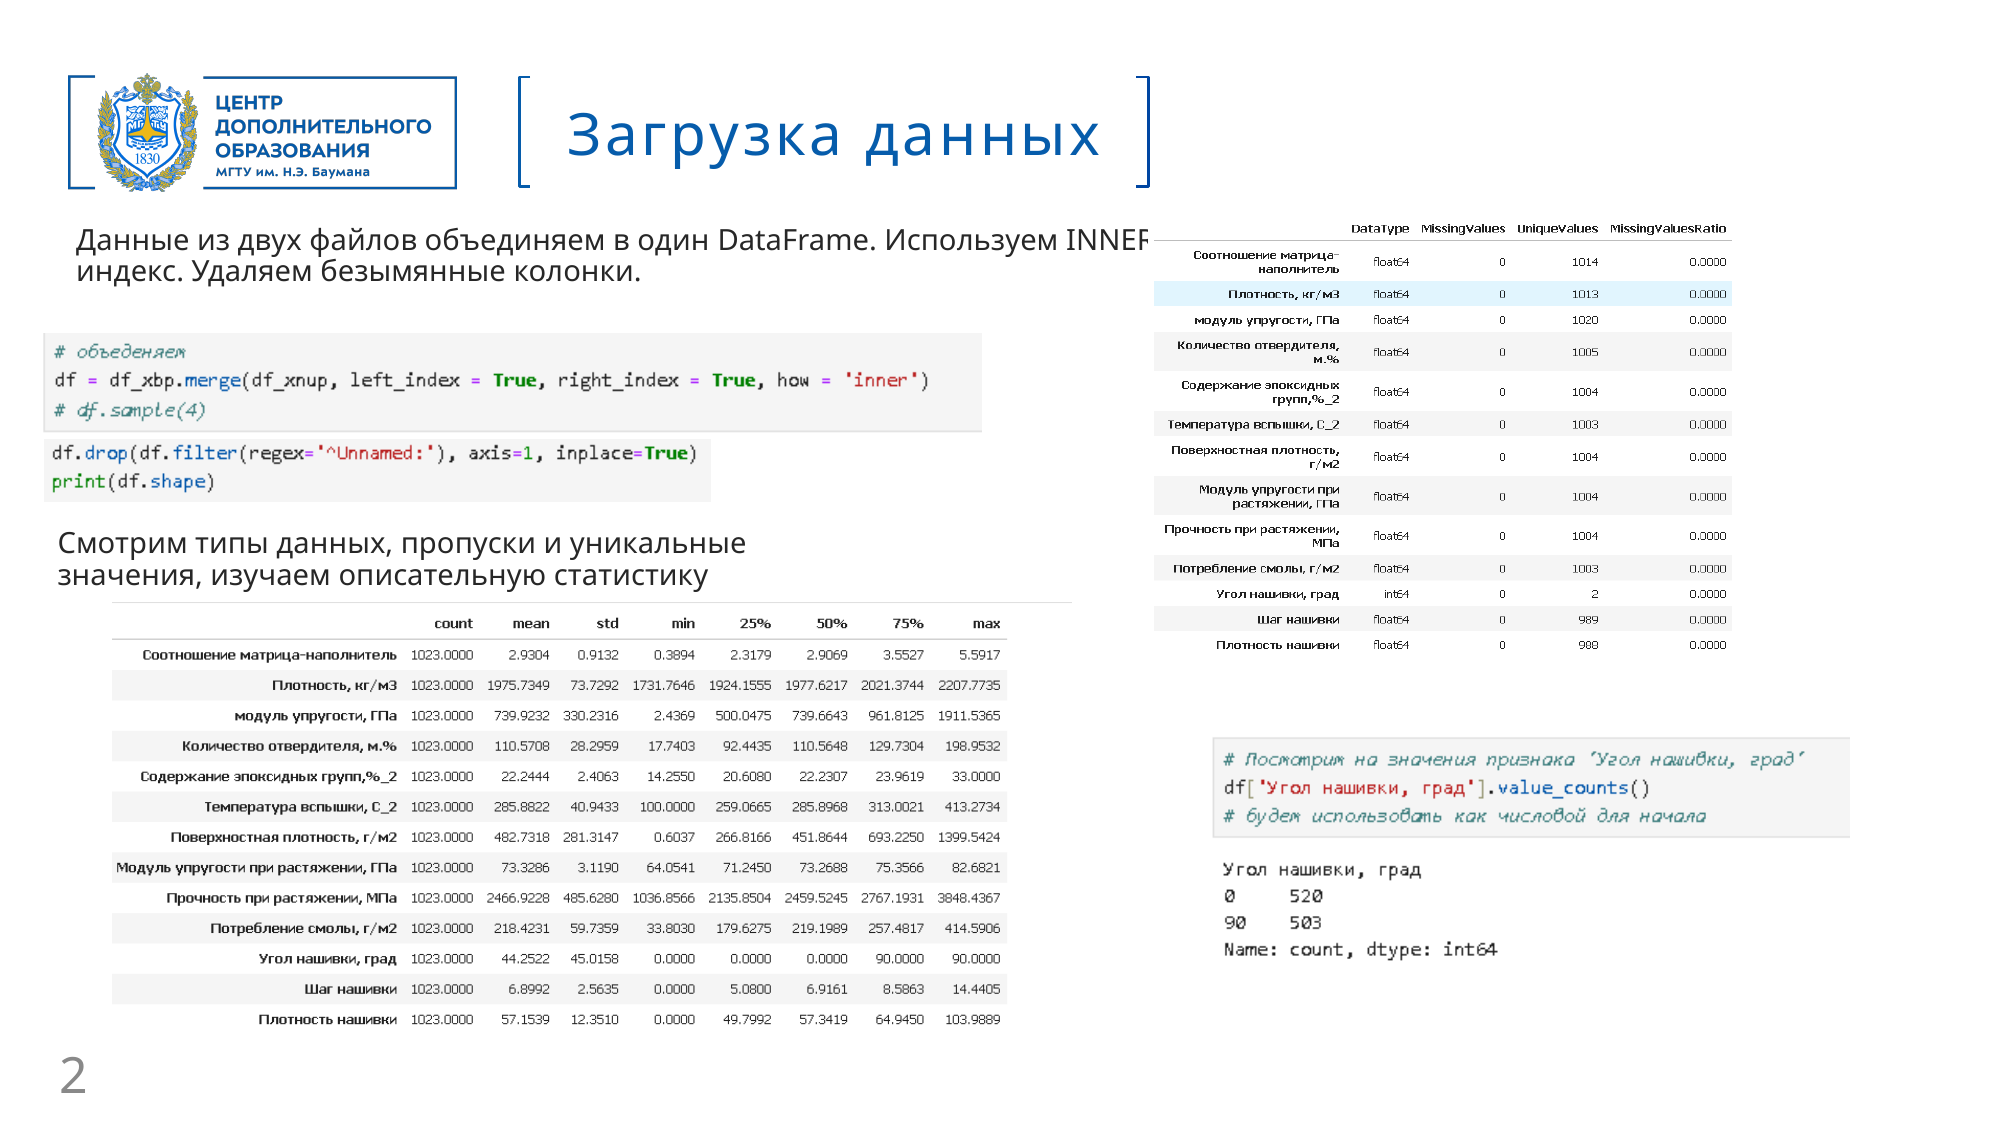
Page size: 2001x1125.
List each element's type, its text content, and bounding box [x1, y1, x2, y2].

text_box Данные из двух файлов объединяем в один DataFrame. Используем INNER и индекс. Удаляем безымянные колонки. [63, 218, 1147, 302]
picture [68, 73, 457, 192]
picture [1148, 218, 1743, 667]
text_box Смотрим типы данных, пропуски и уникальные значения, изучаем описательную статистику [44, 522, 885, 605]
picture [28, 333, 982, 434]
picture [112, 602, 1072, 1042]
picture [44, 439, 711, 503]
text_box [519, 76, 1150, 187]
picture [1202, 725, 1850, 970]
slide_number 2 [44, 1055, 139, 1101]
